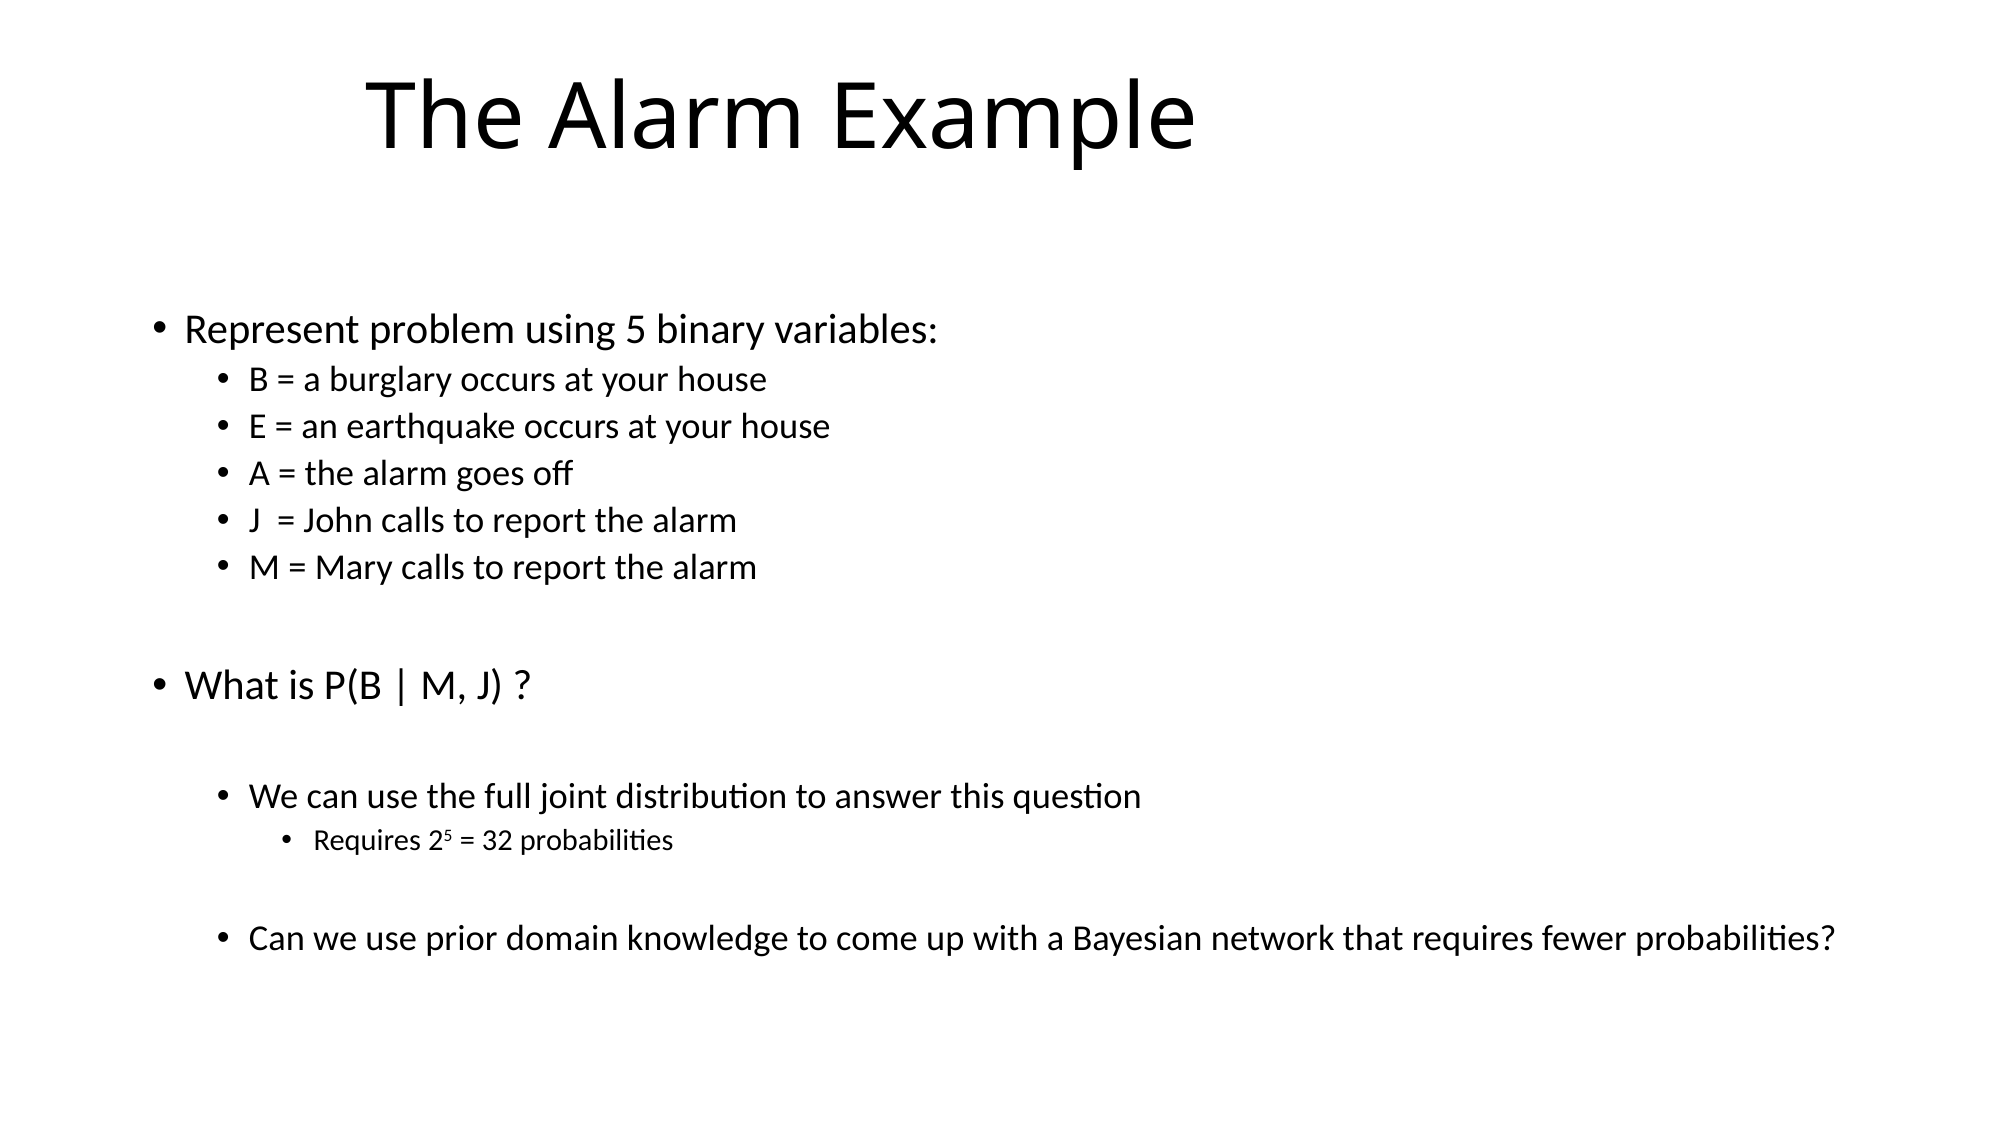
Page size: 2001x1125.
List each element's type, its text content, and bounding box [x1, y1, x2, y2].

list Represent problem using 5 binary variables: B = a burglary occurs at your house E = an earthquake occurs at your house A = the alarm goes off J = John calls to report the alarm M = Mary calls to report the alarm What is P(B | M, J) ? We can use the full joint distribution to answer this question Requires 25 = 32 probabilities Can we use prior domain knowledge to come up with a Bayesian network that requires fewer probabilities? [137, 299, 1863, 1014]
title The Alarm Example [350, 37, 1688, 200]
